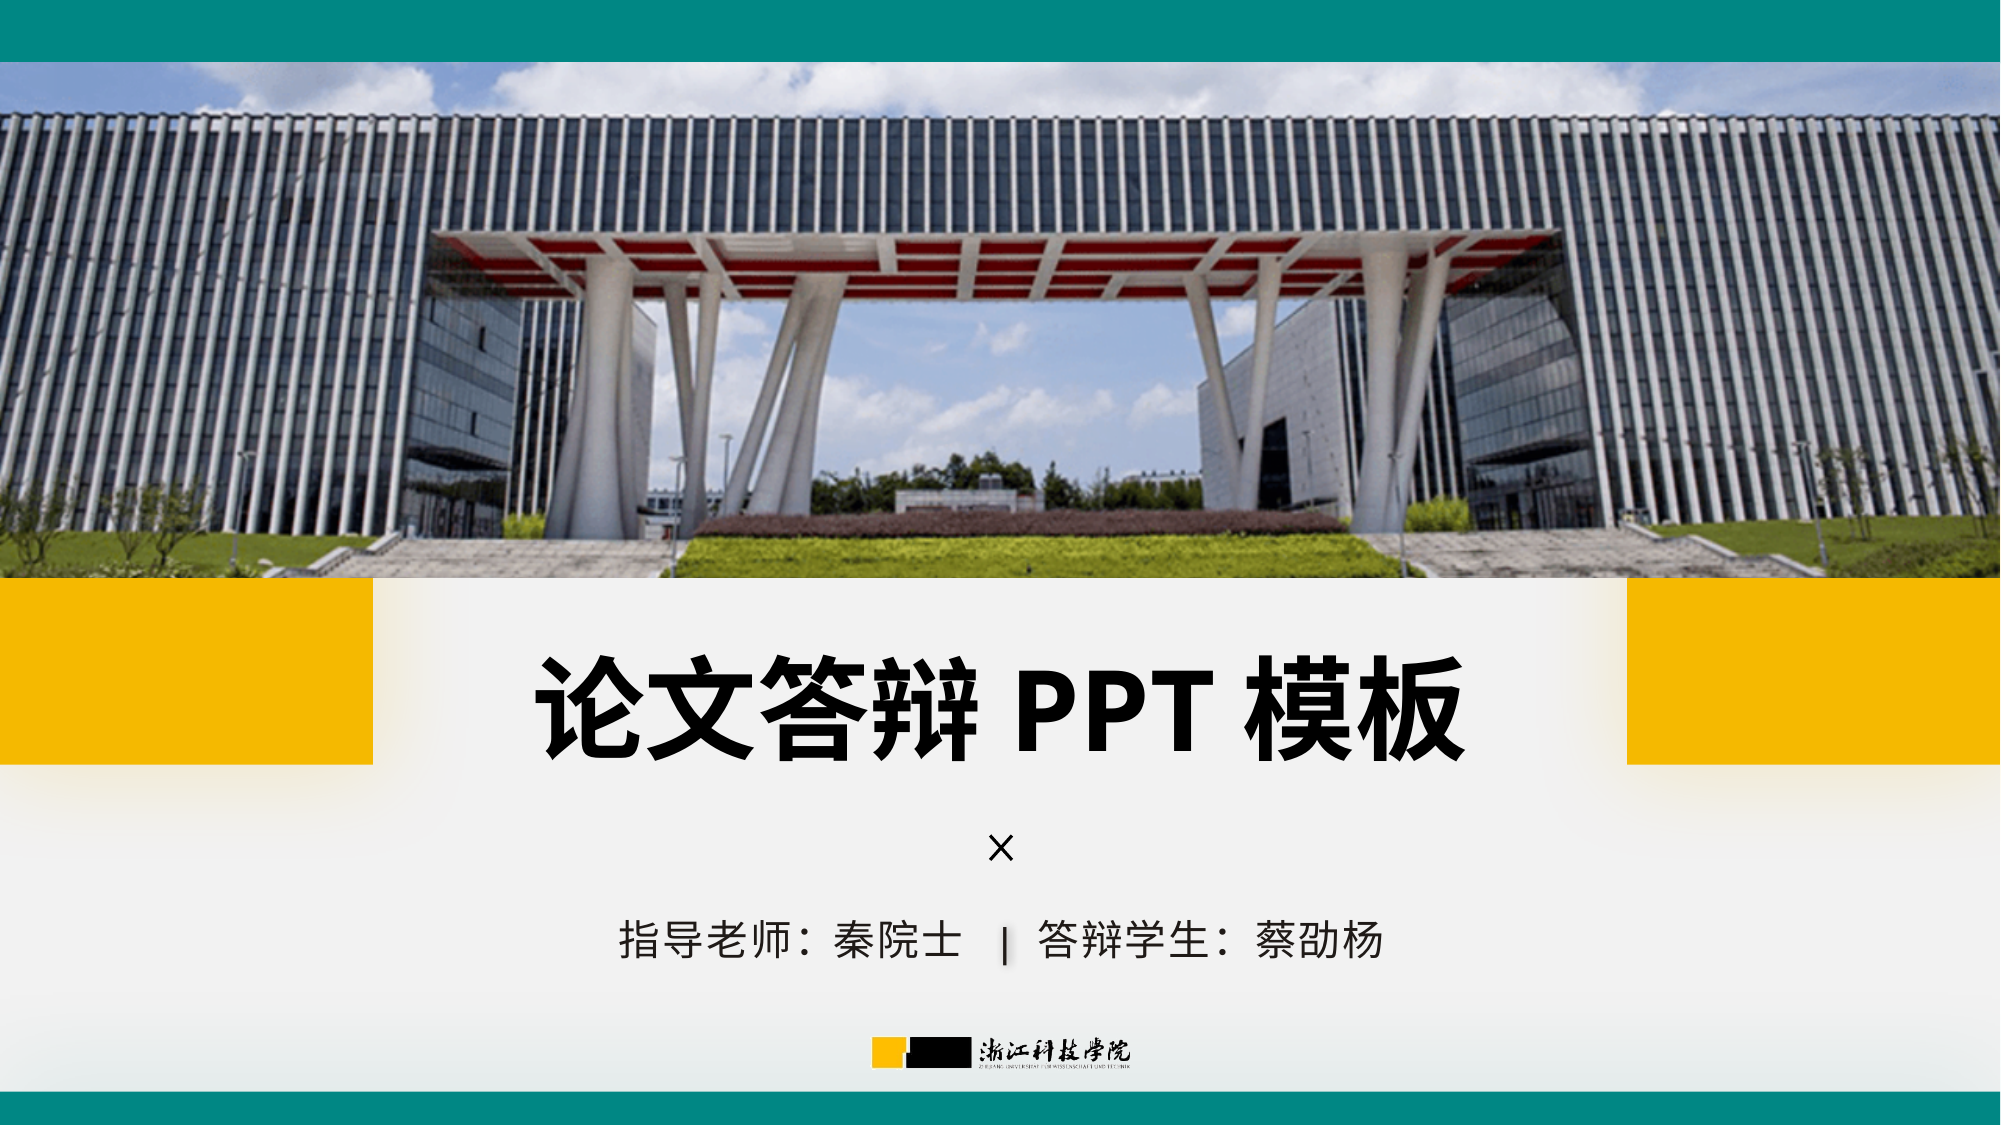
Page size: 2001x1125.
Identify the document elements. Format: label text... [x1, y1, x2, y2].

picture [868, 1036, 1132, 1075]
list 答辩学生： [1022, 912, 1265, 973]
list 秦院士 [818, 912, 1000, 981]
list 指导老师： [603, 912, 846, 973]
list 蔡劭杨 [1265, 912, 1409, 973]
picture [0, 62, 2000, 578]
title 论文答辩PPT模板 [377, 646, 1623, 784]
